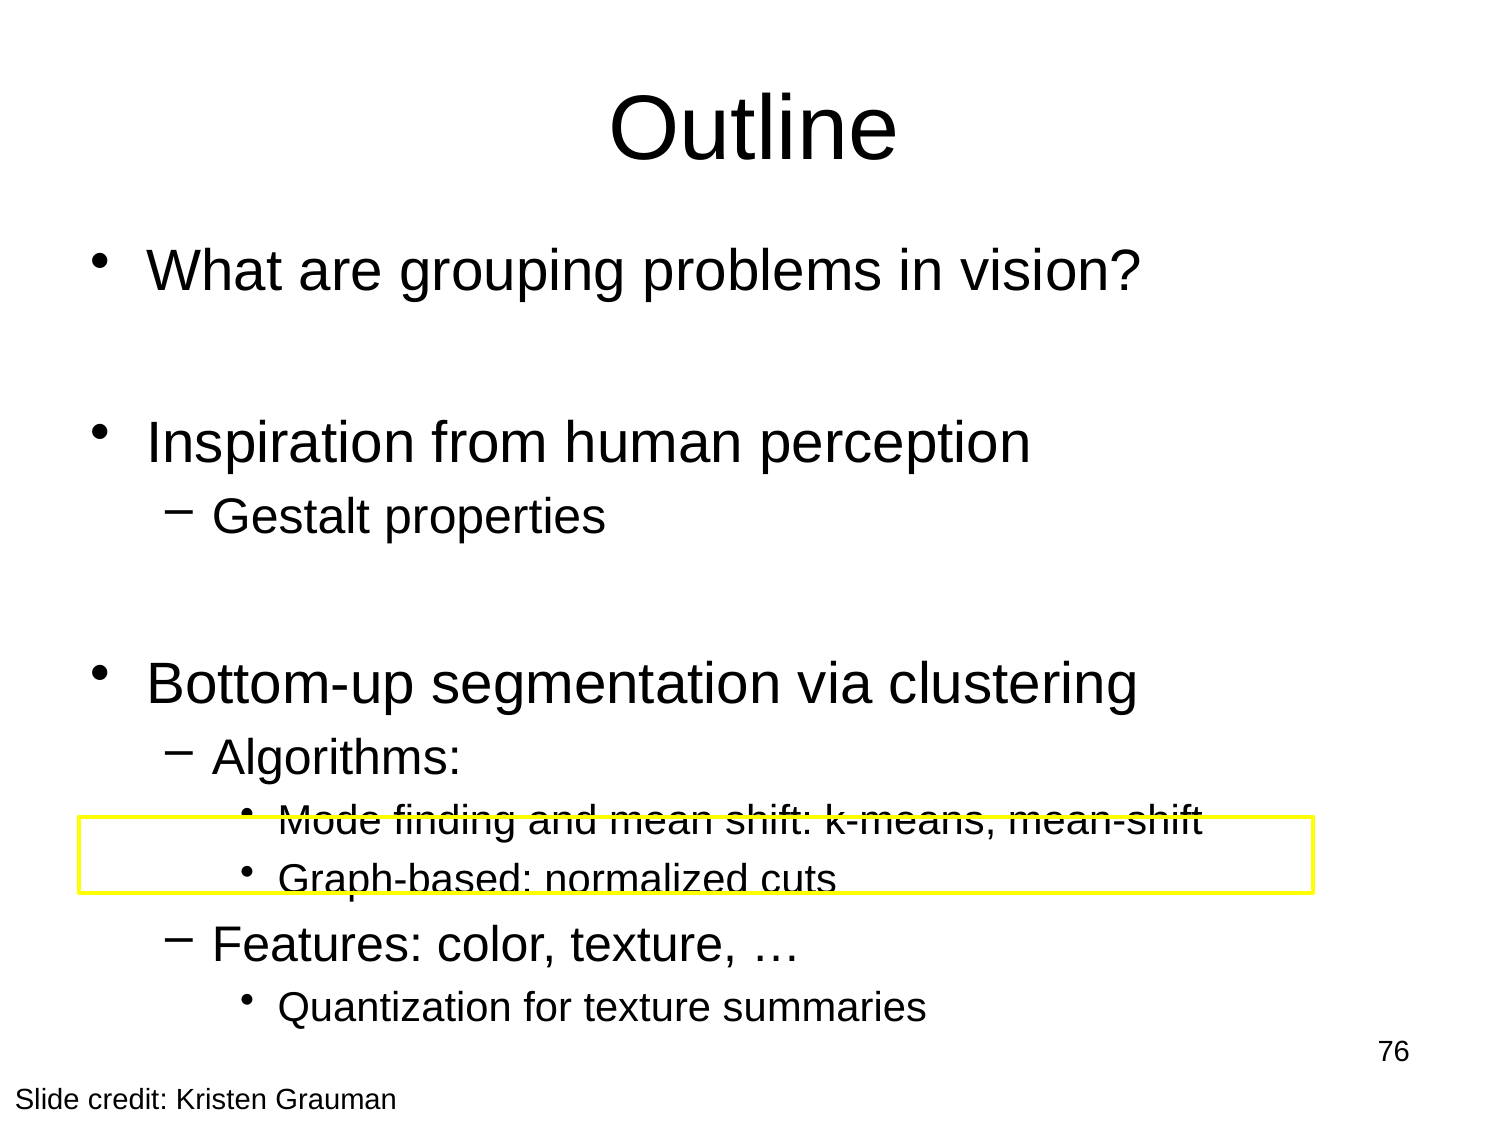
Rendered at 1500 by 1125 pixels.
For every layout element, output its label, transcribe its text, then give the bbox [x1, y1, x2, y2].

text_box [77, 815, 1315, 895]
text_box Slide credit: Kristen Grauman [0, 1073, 975, 1123]
title Outline [78, 29, 1430, 218]
list What are grouping problems in vision? Inspiration from human perception Gestalt properties Bottom-up segmentation via clustering Algorithms: Mode finding and mean shift: k-means, mean-shift Graph-based: normalized cuts Features: color, texture, … Quantization for texture summaries [74, 224, 1426, 968]
slide_number 76 [1074, 1024, 1426, 1103]
